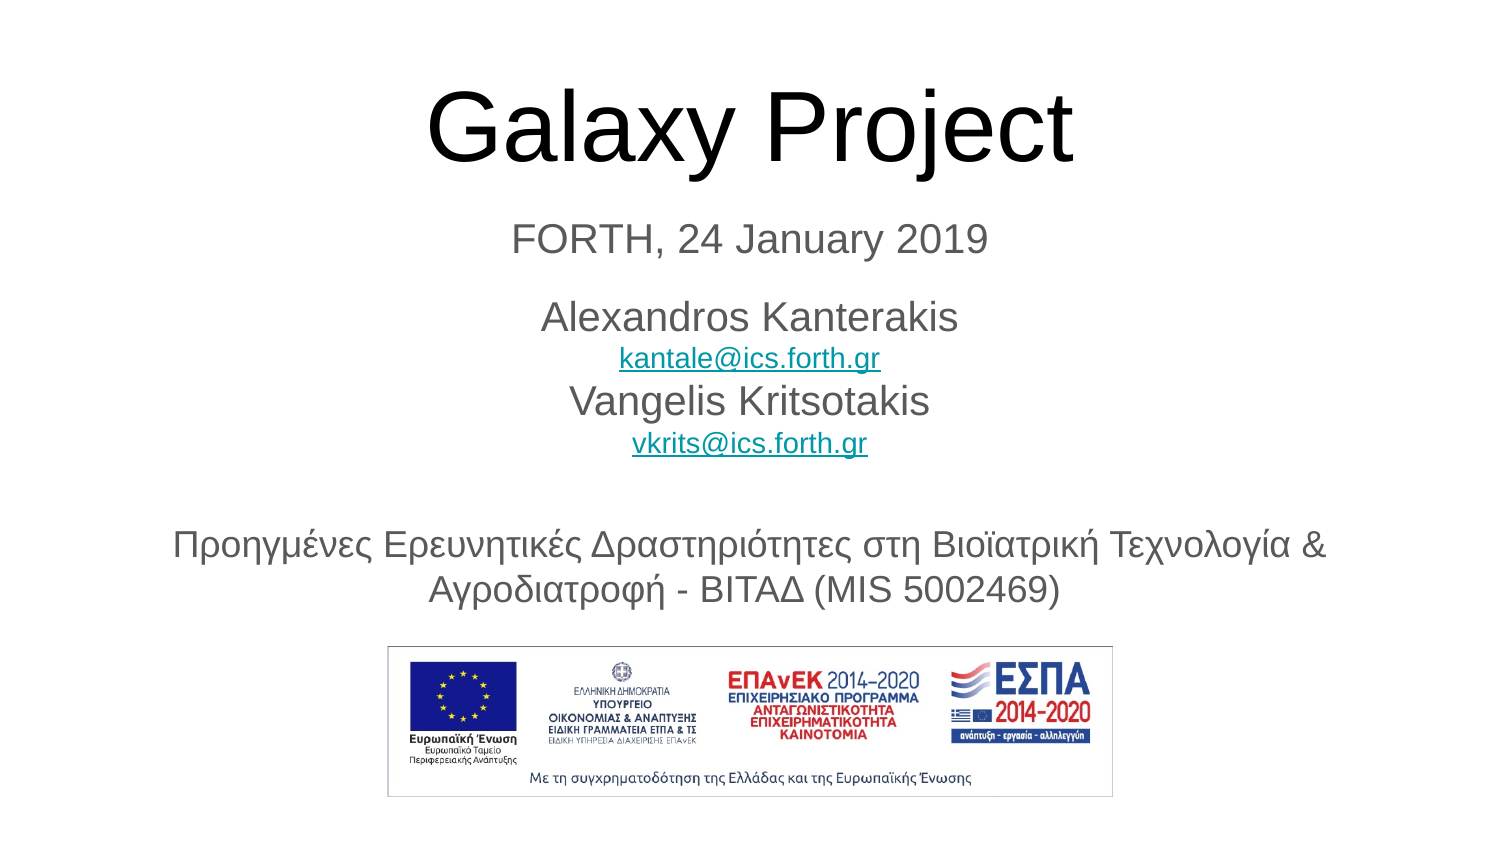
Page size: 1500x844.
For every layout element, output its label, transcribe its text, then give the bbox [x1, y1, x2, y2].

picture [387, 646, 1113, 797]
subtitle FORTH, 24 January 2019 Alexandros Kanterakis kantale@ics.forth.gr Vangelis Kritsotakis vkrits@ics.forth.gr [51, 196, 1449, 486]
title Galaxy Project [51, 45, 1449, 196]
text_box Προηγμένες Ερευνητικές Δραστηριότητες στη Βιοϊατρική Τεχνολογία & Αγροδιατροφή - ΒΙΤΑΔ (MIS 5002469) [51, 504, 1449, 627]
